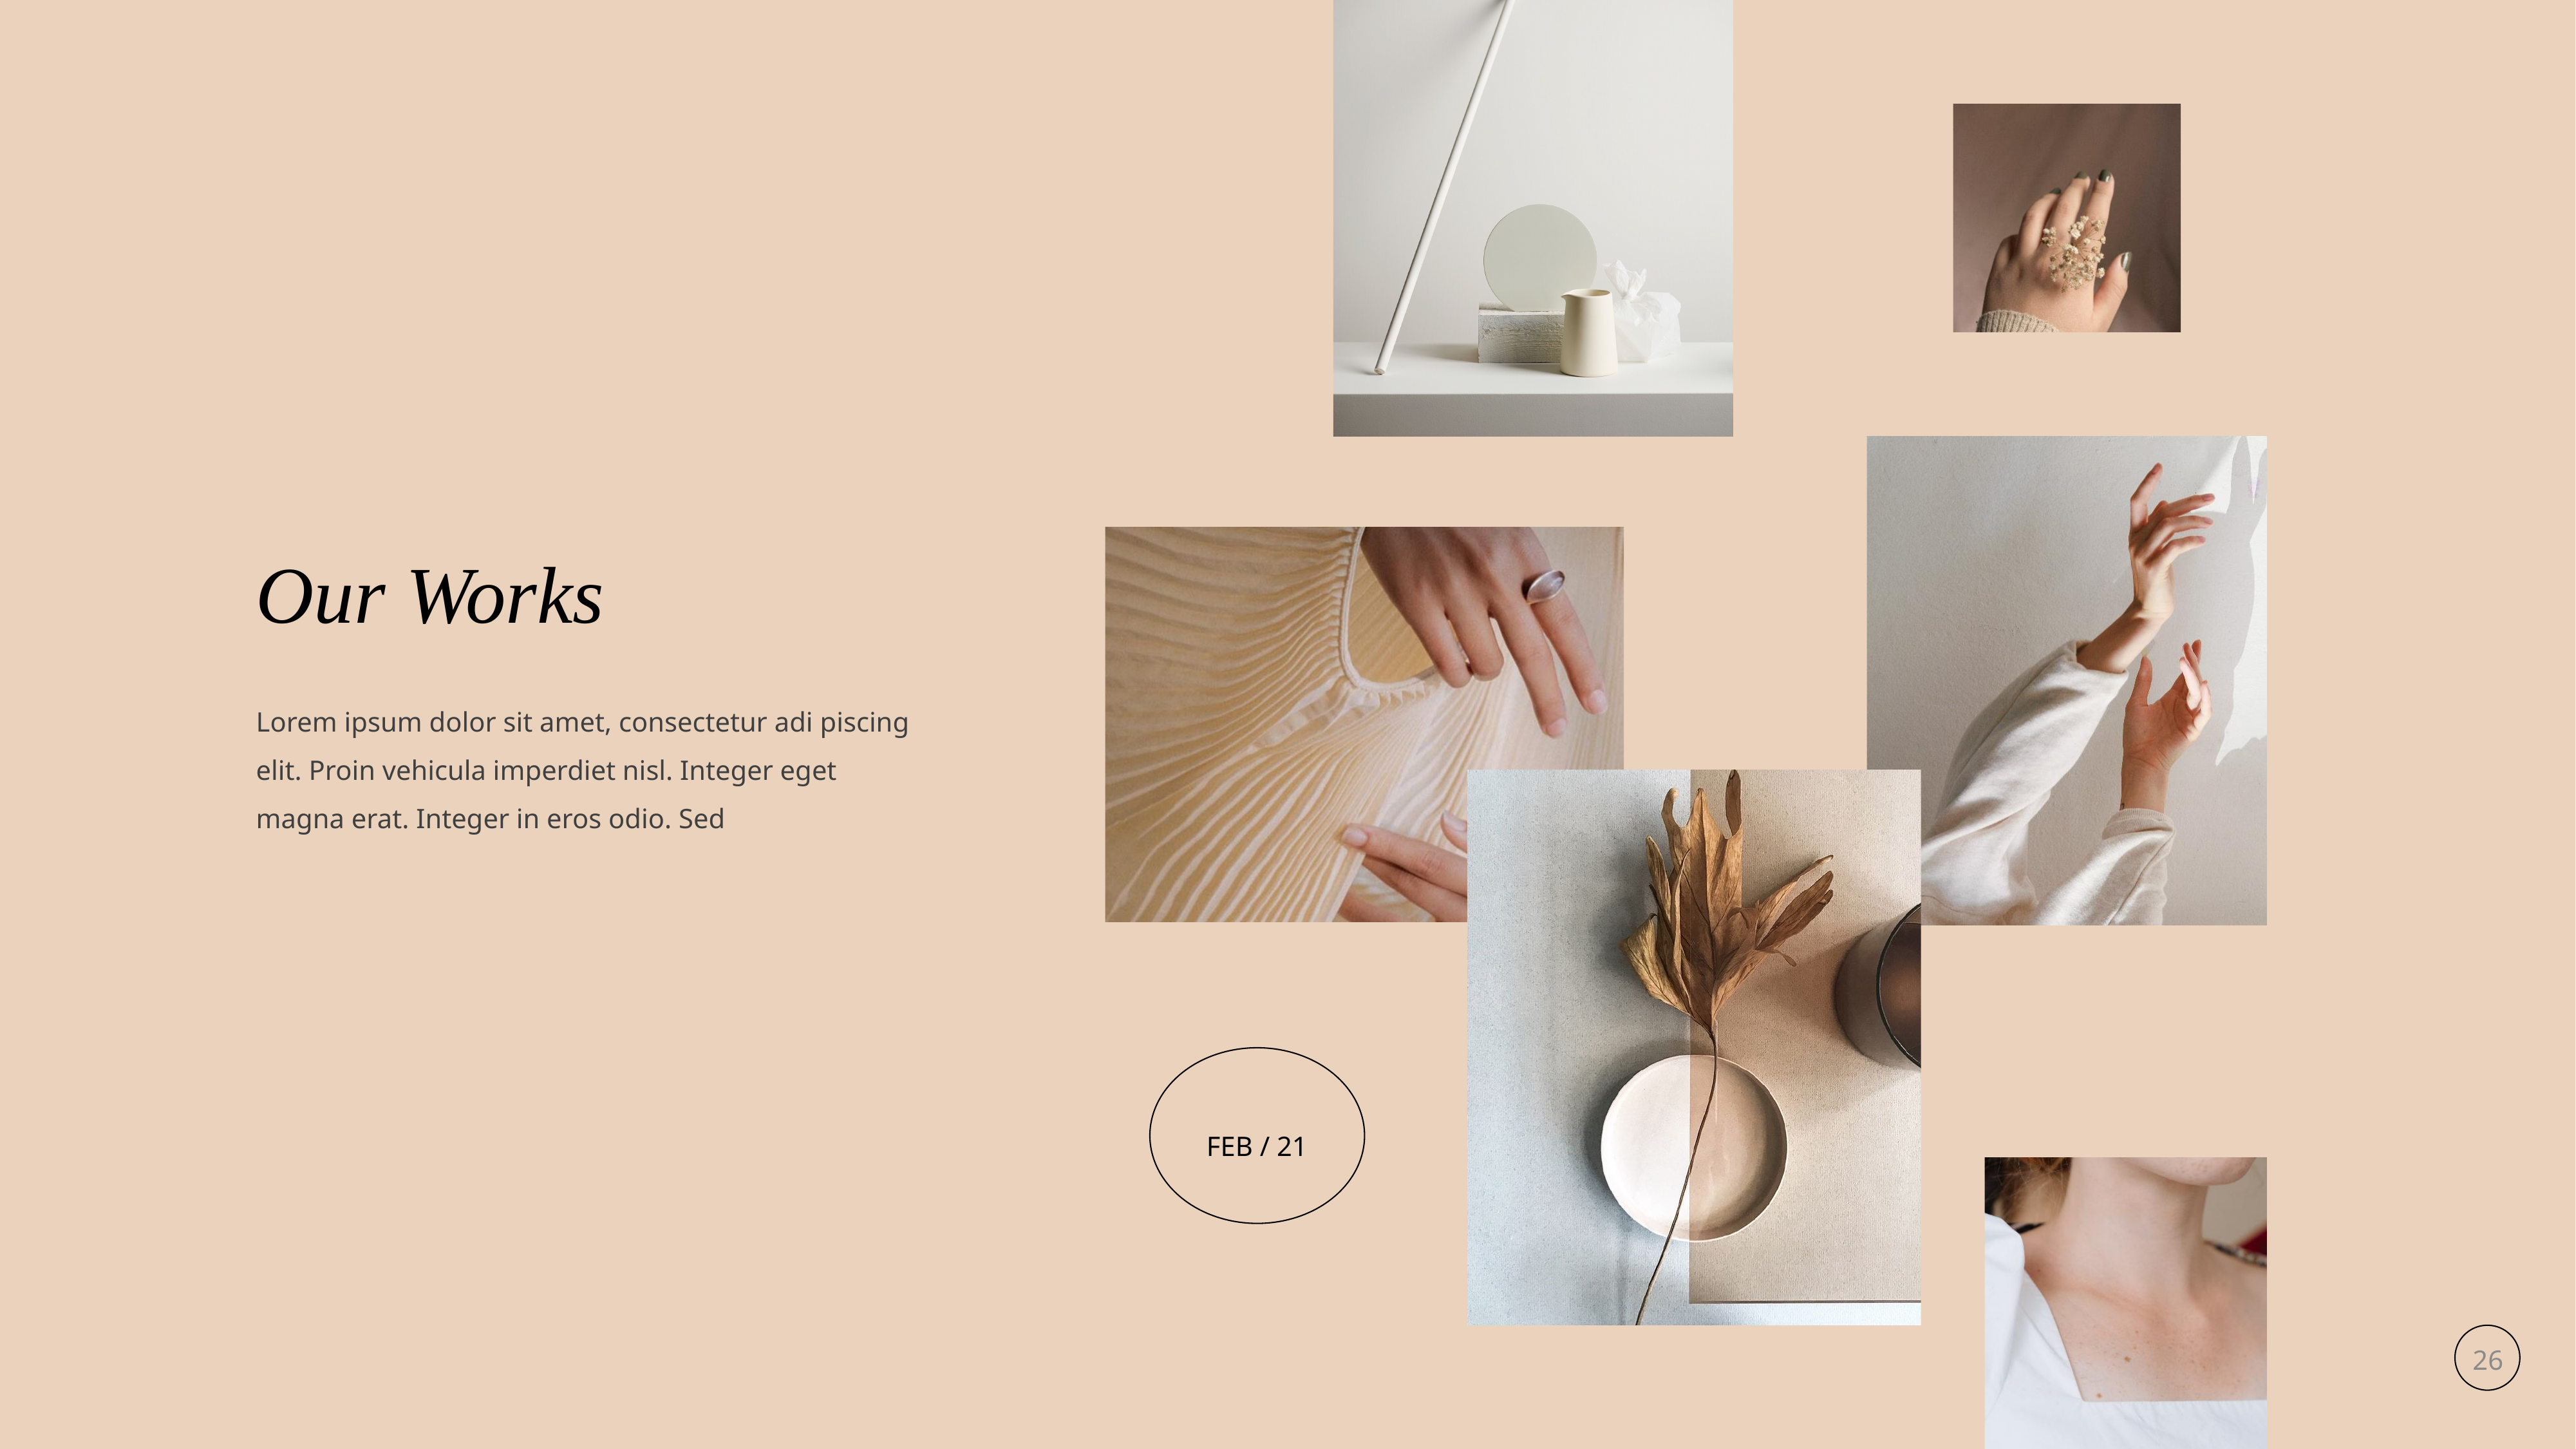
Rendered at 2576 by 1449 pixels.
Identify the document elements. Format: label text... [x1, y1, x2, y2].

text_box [1149, 1047, 1365, 1224]
picture [1105, 436, 2267, 1325]
picture [1984, 1157, 2267, 1449]
slide_number 26 [2495, 1325, 2521, 1379]
slide_number 26 [2455, 1325, 2480, 1348]
text_box [2454, 1324, 2521, 1391]
picture [1333, 0, 1733, 437]
slide_number 26 [2455, 1367, 2461, 1379]
text_box Our Works [247, 489, 1095, 644]
text_box Lorem ipsum dolor sit amet, consectetur adi piscing elit. Proin vehicula imperdiet nisl. Integer eget magna erat. Integer in eros odio. Sed [247, 684, 919, 838]
picture [1953, 104, 2181, 332]
